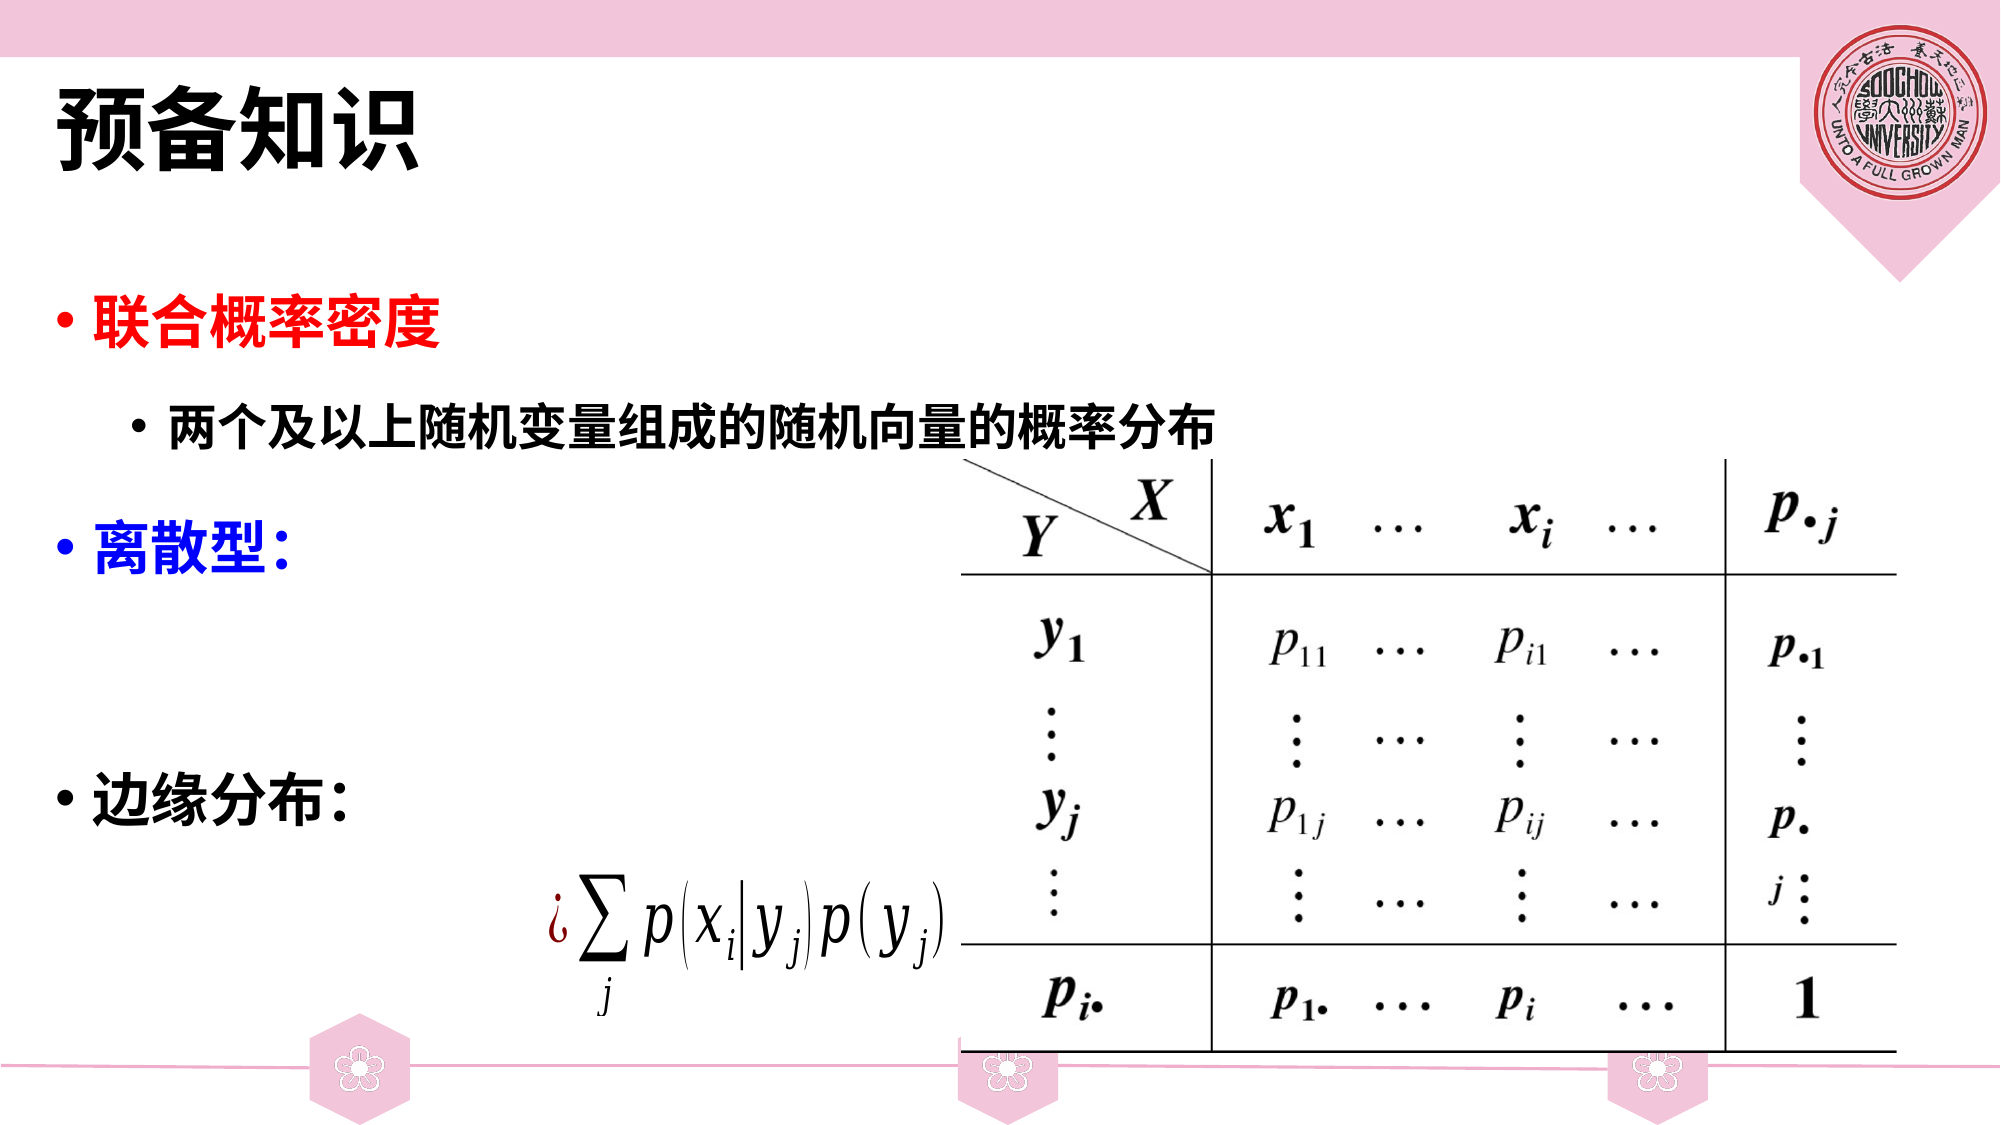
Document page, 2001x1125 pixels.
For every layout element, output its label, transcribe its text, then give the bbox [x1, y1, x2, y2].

picture [331, 1043, 387, 1093]
picture [1811, 23, 1989, 202]
title 预备知识 [40, 25, 1766, 243]
picture [961, 459, 1900, 1093]
